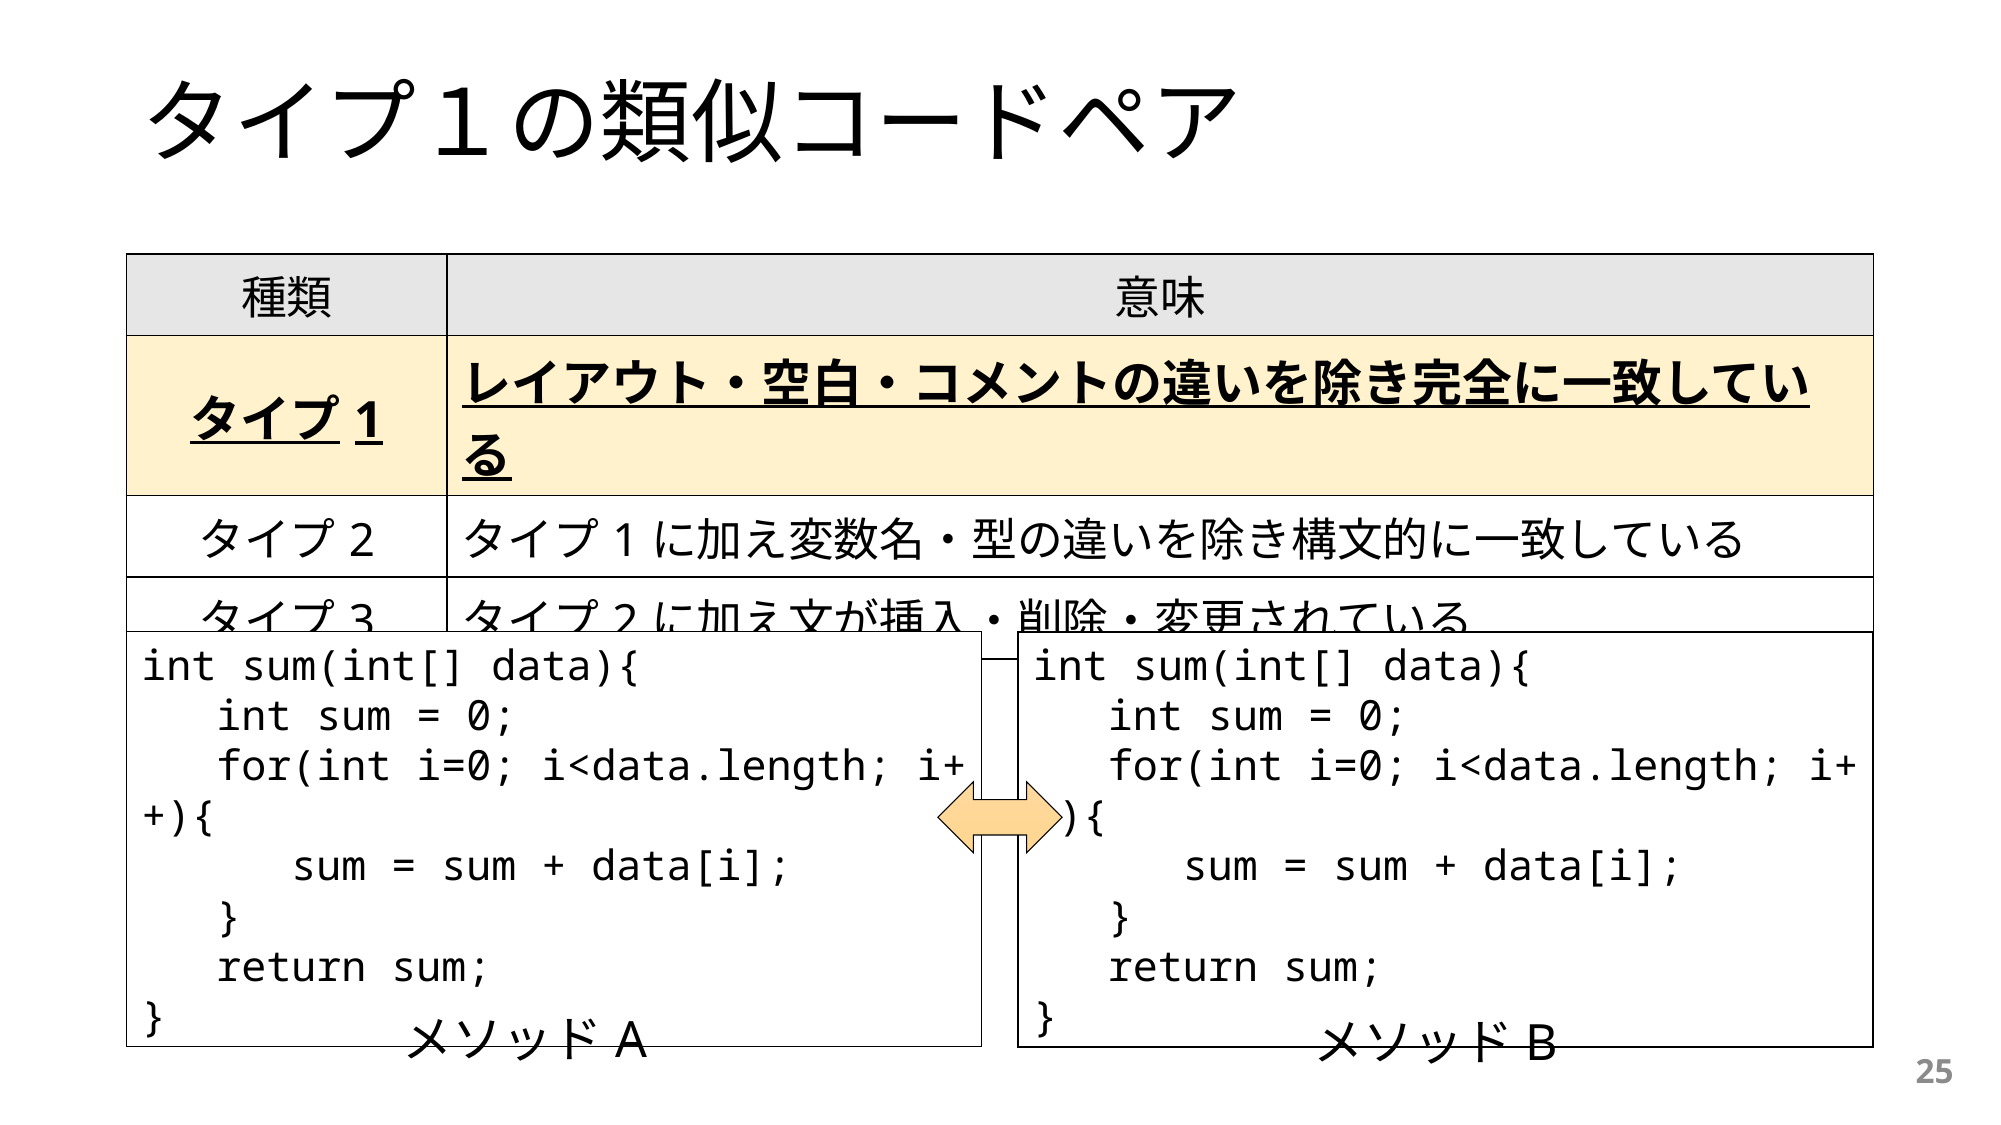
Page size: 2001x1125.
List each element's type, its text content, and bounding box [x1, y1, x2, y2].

text_box int sum(int[] data){ int sum = 0; for(int i=0; i<data.length; i++){ sum = sum + data[i]; } return sum; } [1017, 631, 1874, 1048]
text_box メソッドB [1298, 1002, 1573, 1078]
table_cell タイプ3 [127, 578, 446, 631]
table_header 種類 [127, 255, 446, 335]
table_header 意味 [448, 255, 1873, 335]
text_box int sum(int[] data){ int sum = 0; for(int i=0; i<data.length; i++){ sum = sum + data[i]; } return sum; } [126, 631, 982, 1047]
title タイプ１の類似コードペア [126, 16, 1852, 235]
slide_number 25 [1518, 1042, 1969, 1103]
text_box メソッドA [388, 1000, 662, 1076]
table_cell レイアウト・空白・コメントの違いを除き完全に一致している [448, 336, 1873, 495]
table_cell タイプ1に加え変数名・型の違いを除き構文的に一致している [448, 496, 1873, 576]
table_cell タイプ2に加え文が挿入・削除・変更されている [448, 578, 1873, 658]
text_box [937, 780, 1063, 854]
table_cell タイプ2 [127, 496, 446, 576]
table_cell タイプ1 [127, 336, 446, 495]
